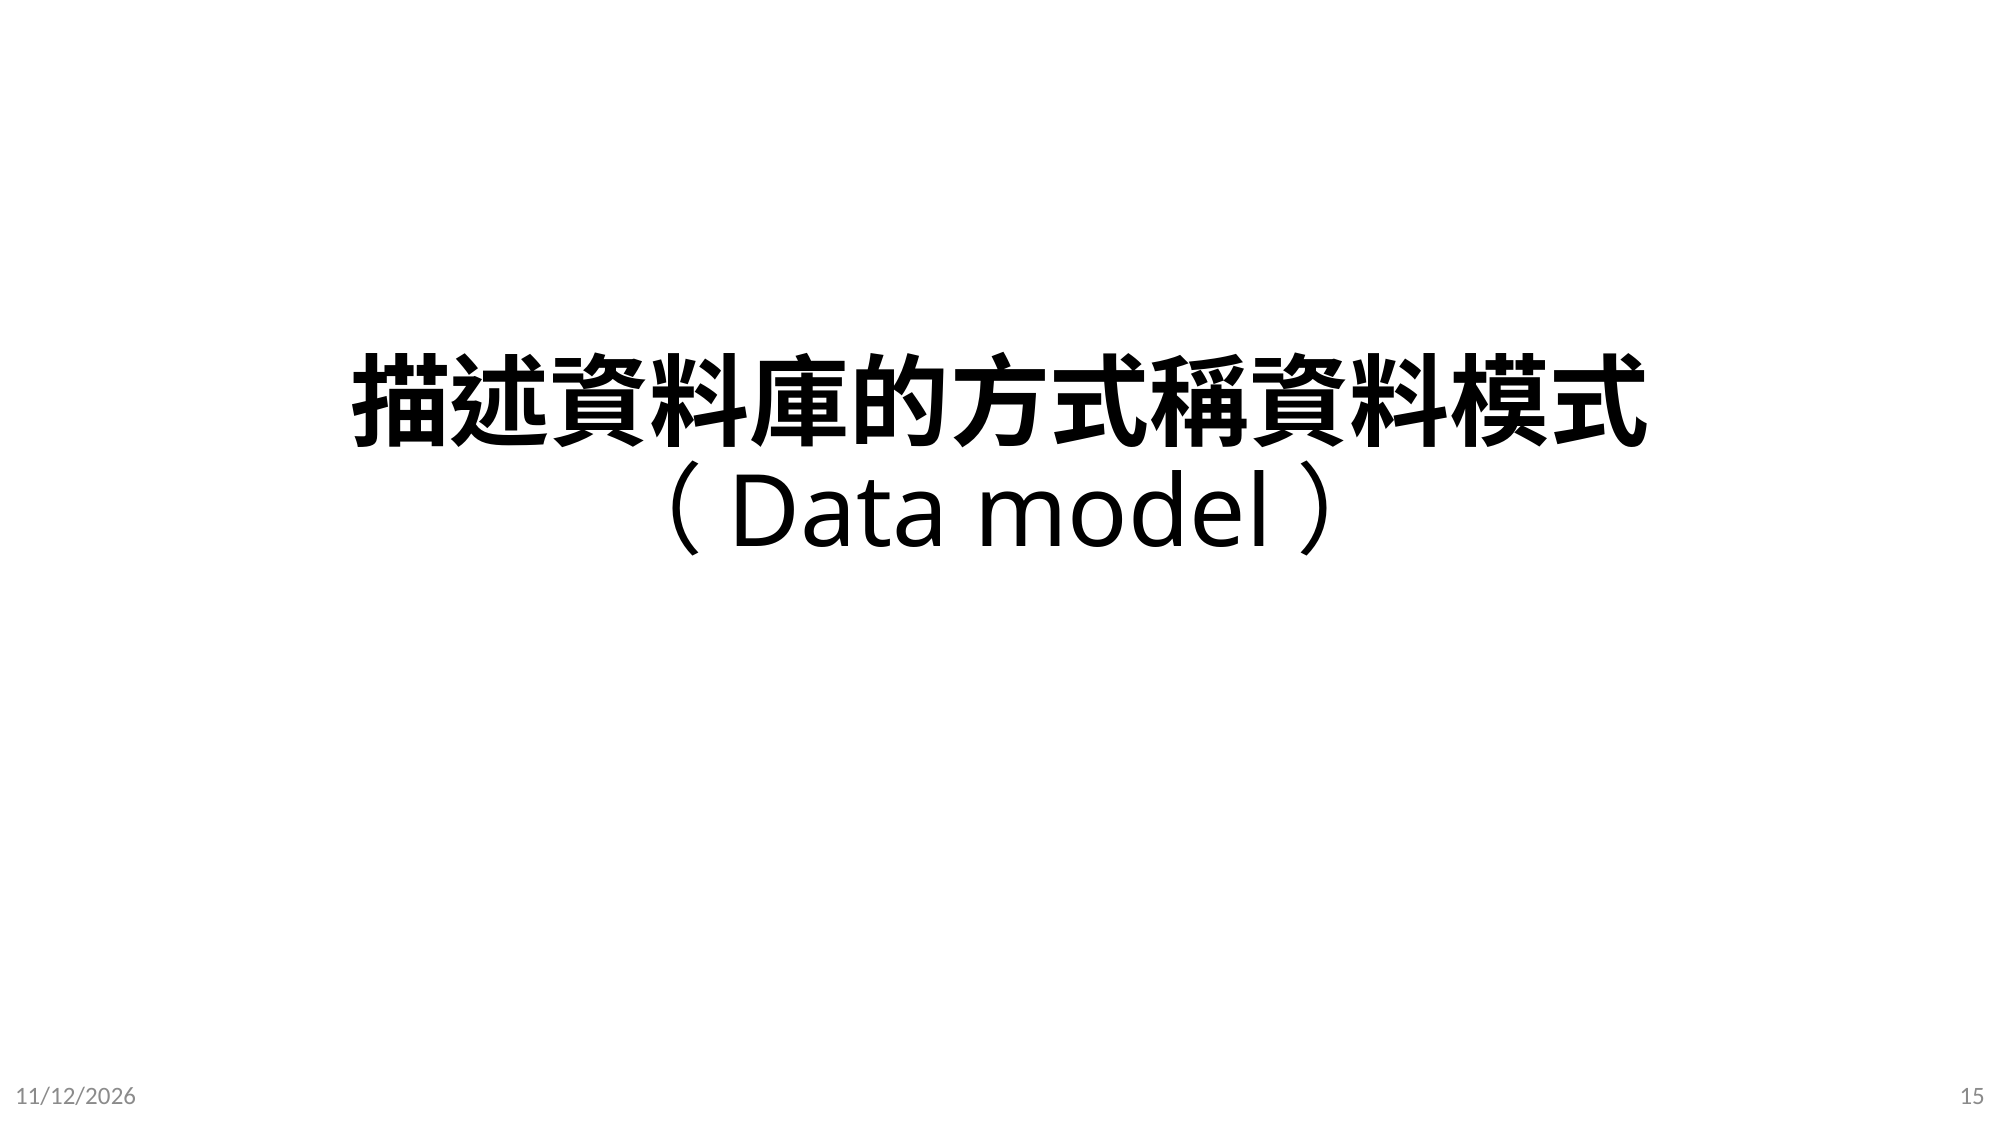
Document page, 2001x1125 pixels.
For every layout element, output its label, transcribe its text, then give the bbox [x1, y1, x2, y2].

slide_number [0, 1065, 450, 1125]
title 描述資料庫的方式稱資料模式（Data model） [249, 184, 1750, 576]
slide_number 15 [1550, 1065, 2000, 1125]
